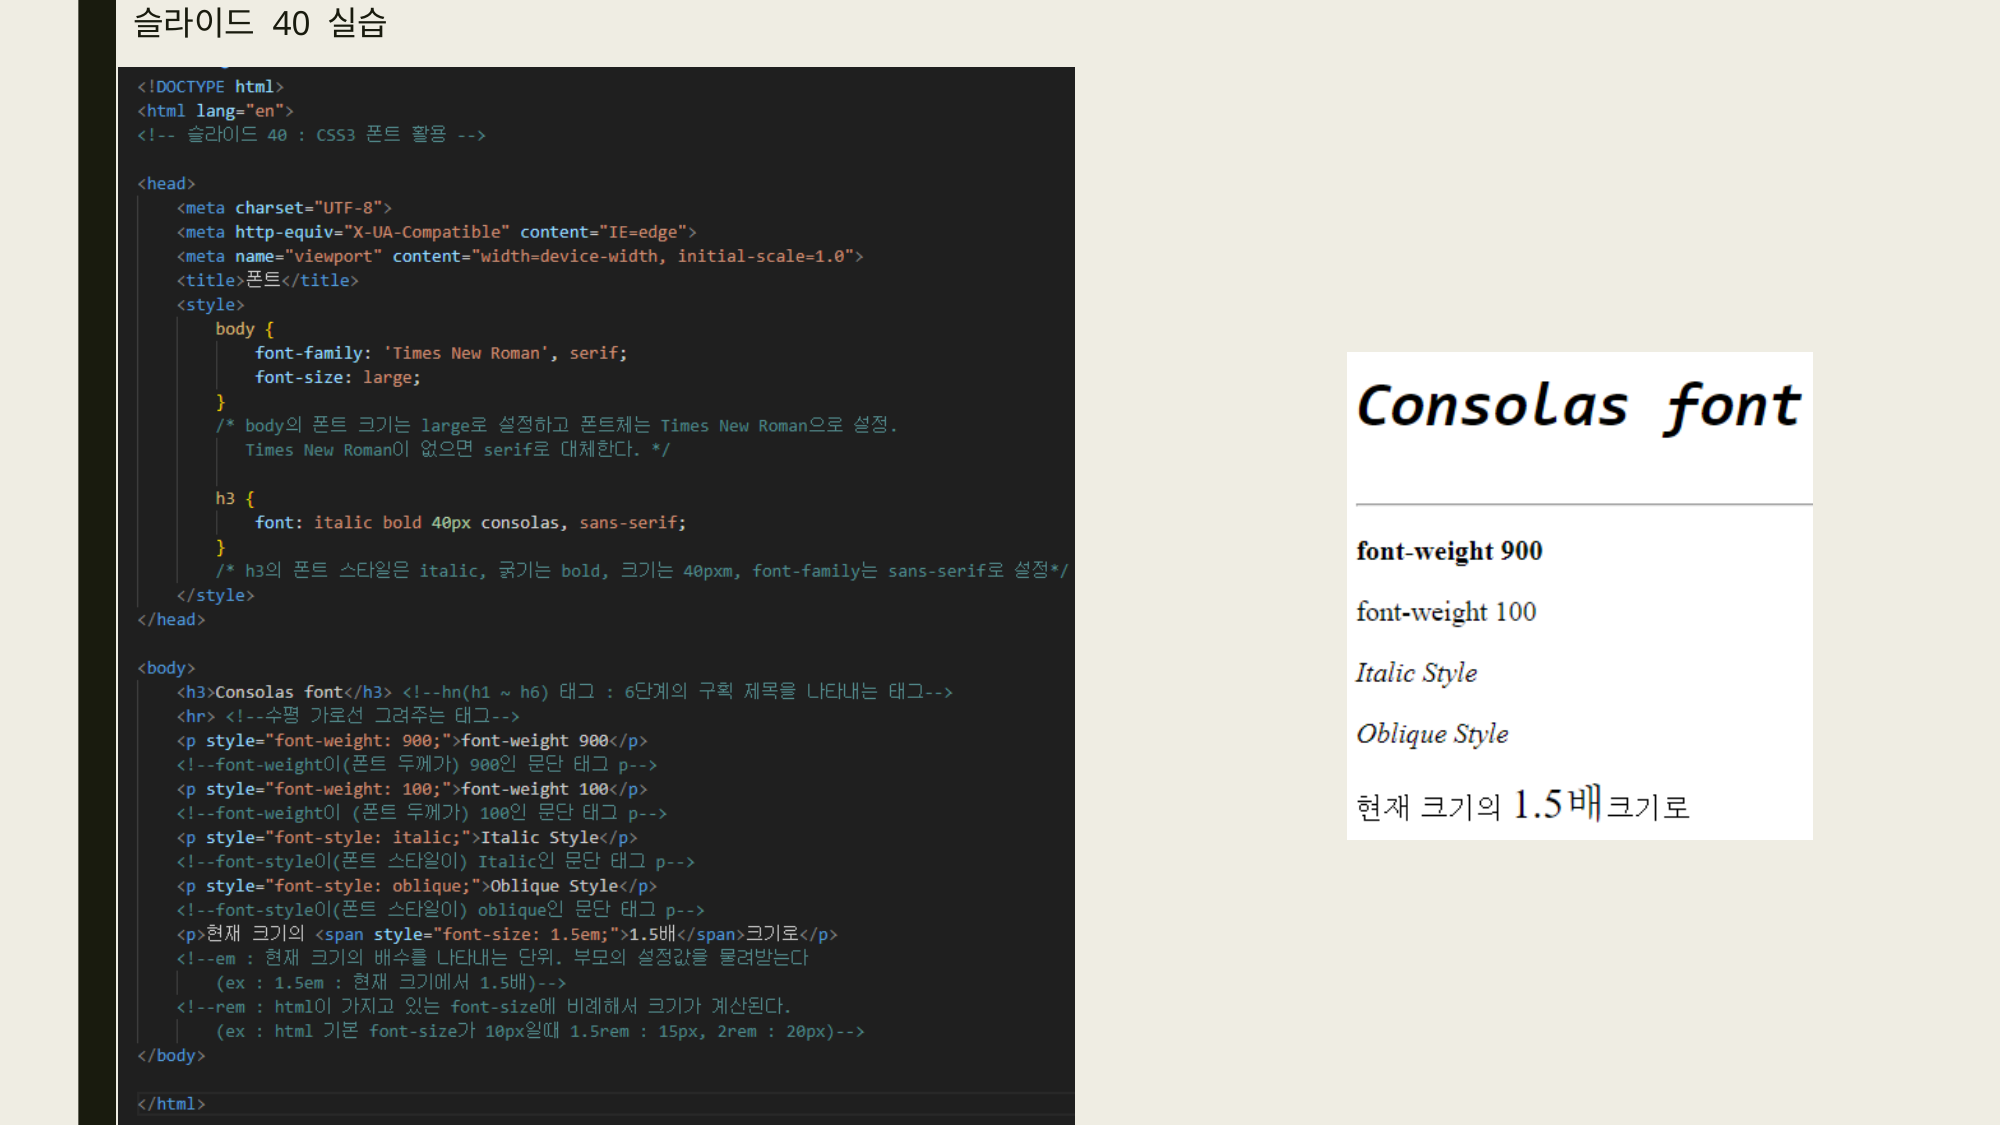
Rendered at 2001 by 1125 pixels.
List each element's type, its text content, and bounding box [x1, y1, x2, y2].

picture [118, 67, 1075, 1125]
title 슬라이드 40 실습 [118, 0, 1694, 75]
picture [1347, 352, 1813, 840]
